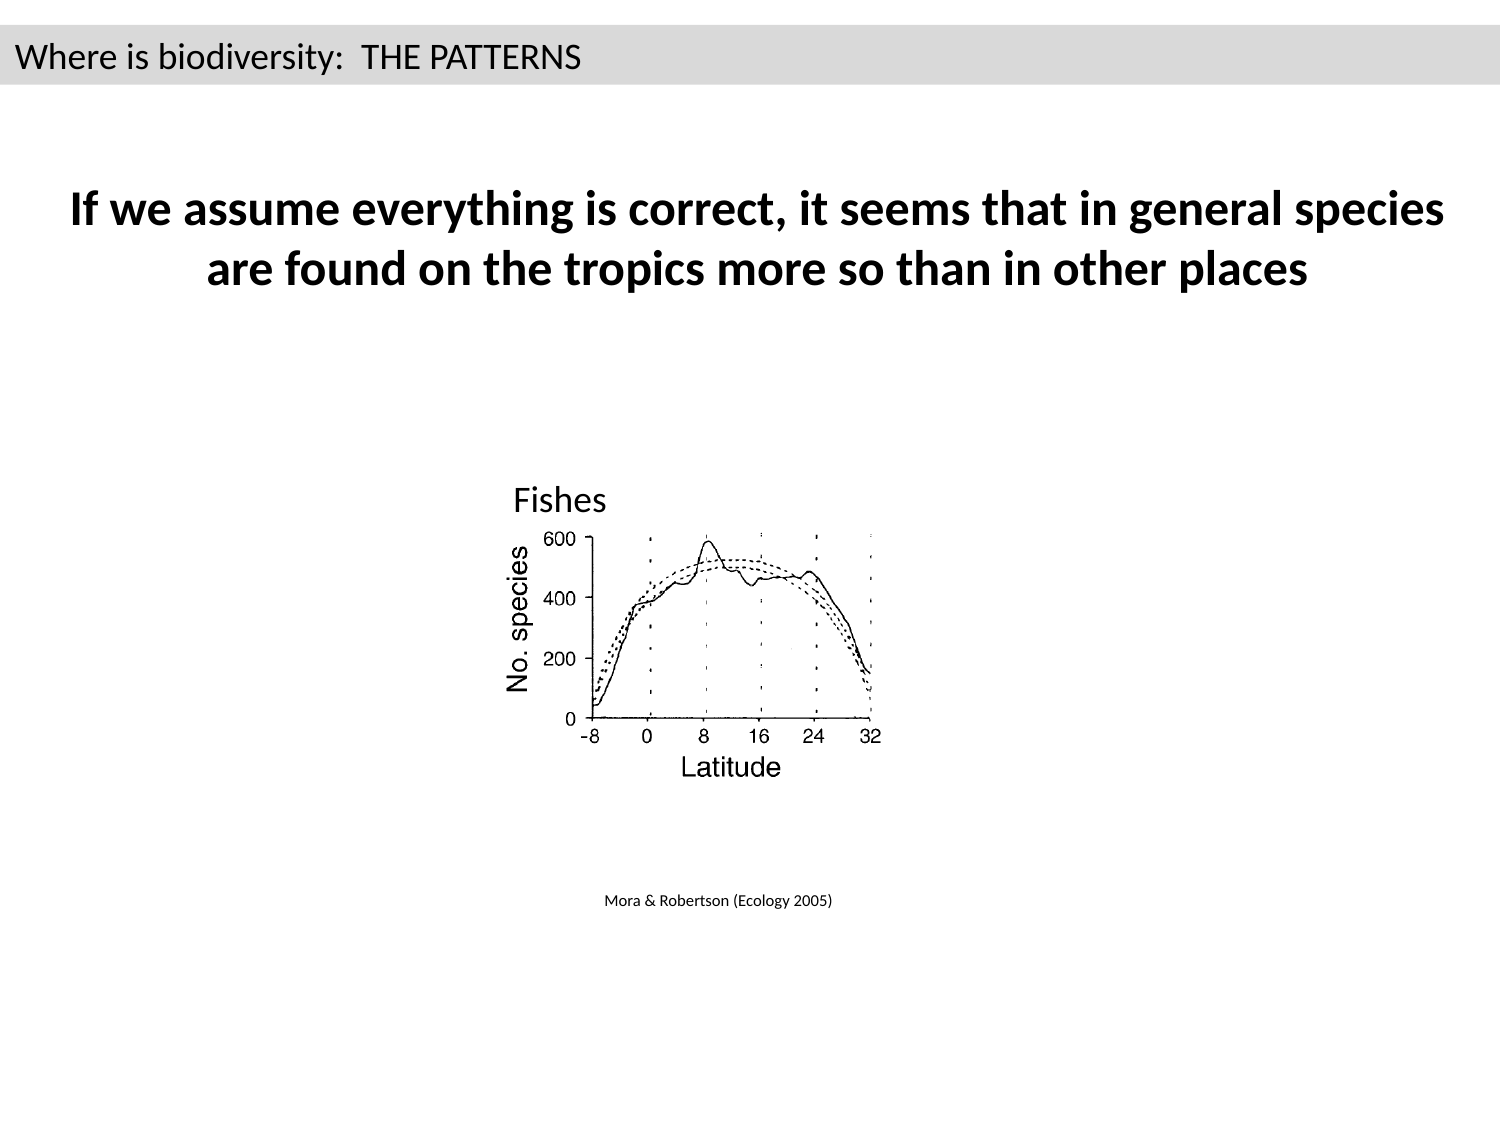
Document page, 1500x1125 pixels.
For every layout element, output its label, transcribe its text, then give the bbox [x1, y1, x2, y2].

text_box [489, 467, 896, 918]
text_box Where is biodiversity: THE PATTERNS [0, 24, 1500, 85]
text_box If we assume everything is correct, it seems that in general species are found on the tropics more so than in other places [26, 168, 1489, 303]
